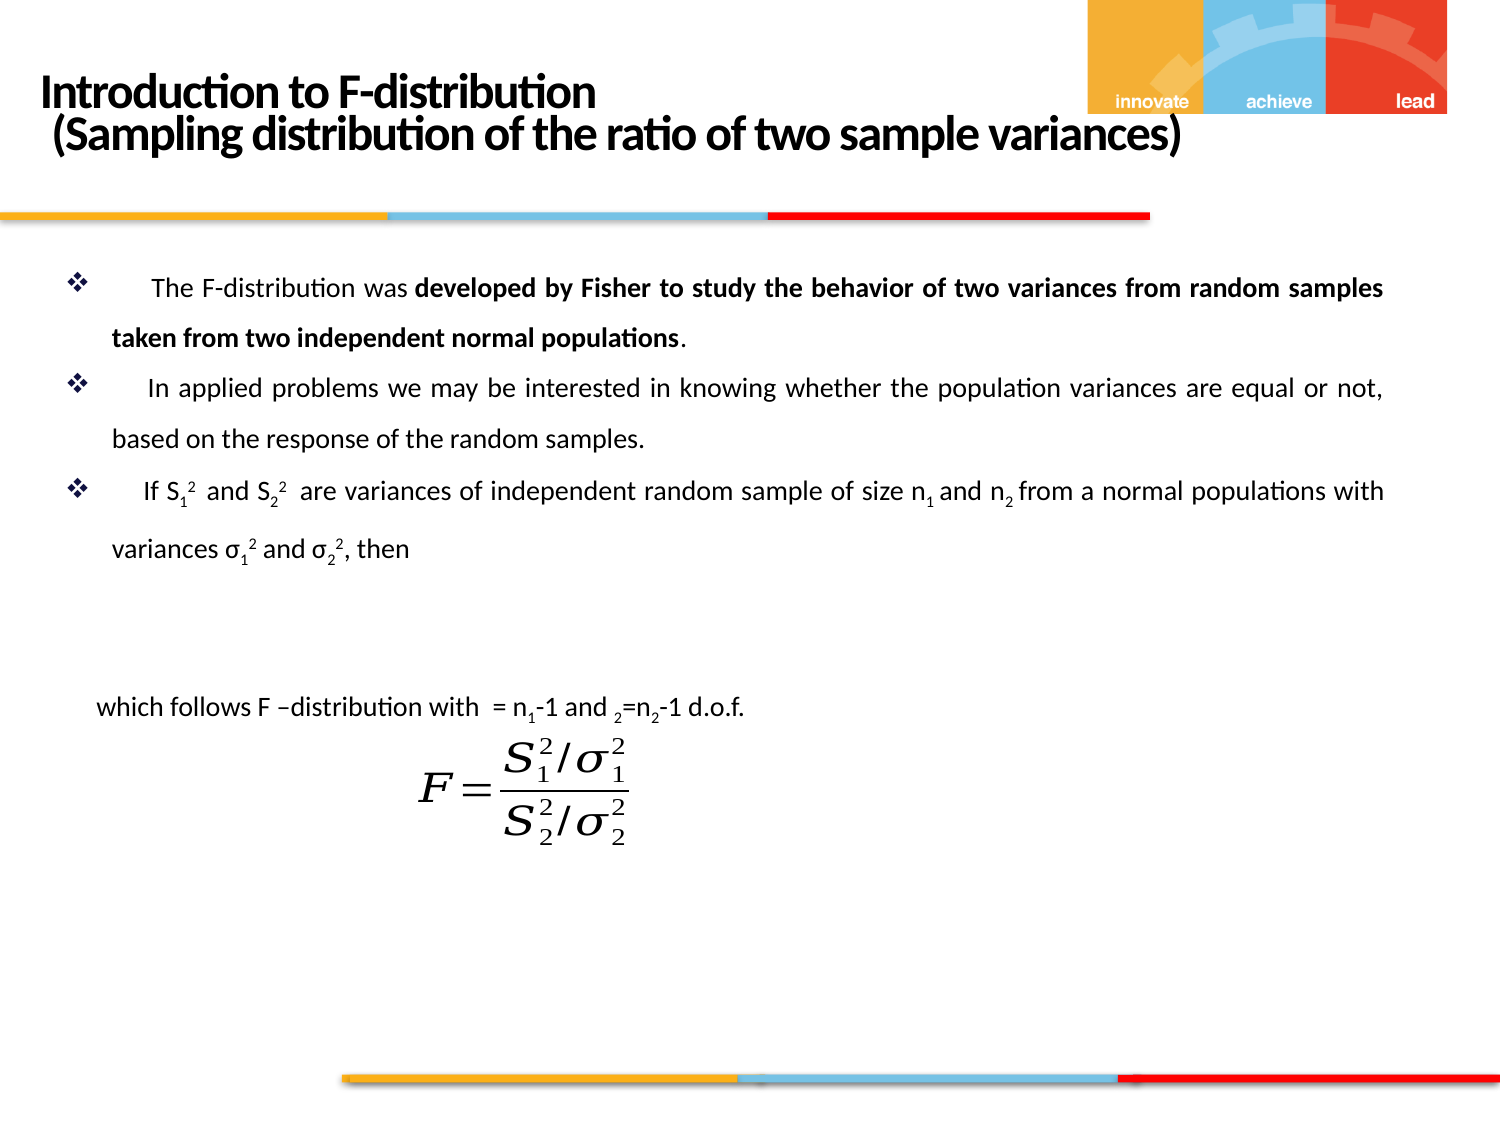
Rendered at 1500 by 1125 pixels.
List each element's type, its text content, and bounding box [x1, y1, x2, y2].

list Introduction to F-distribution (Sampling distribution of the ratio of two sample variances) [24, 24, 1238, 213]
picture [1087, 0, 1448, 114]
